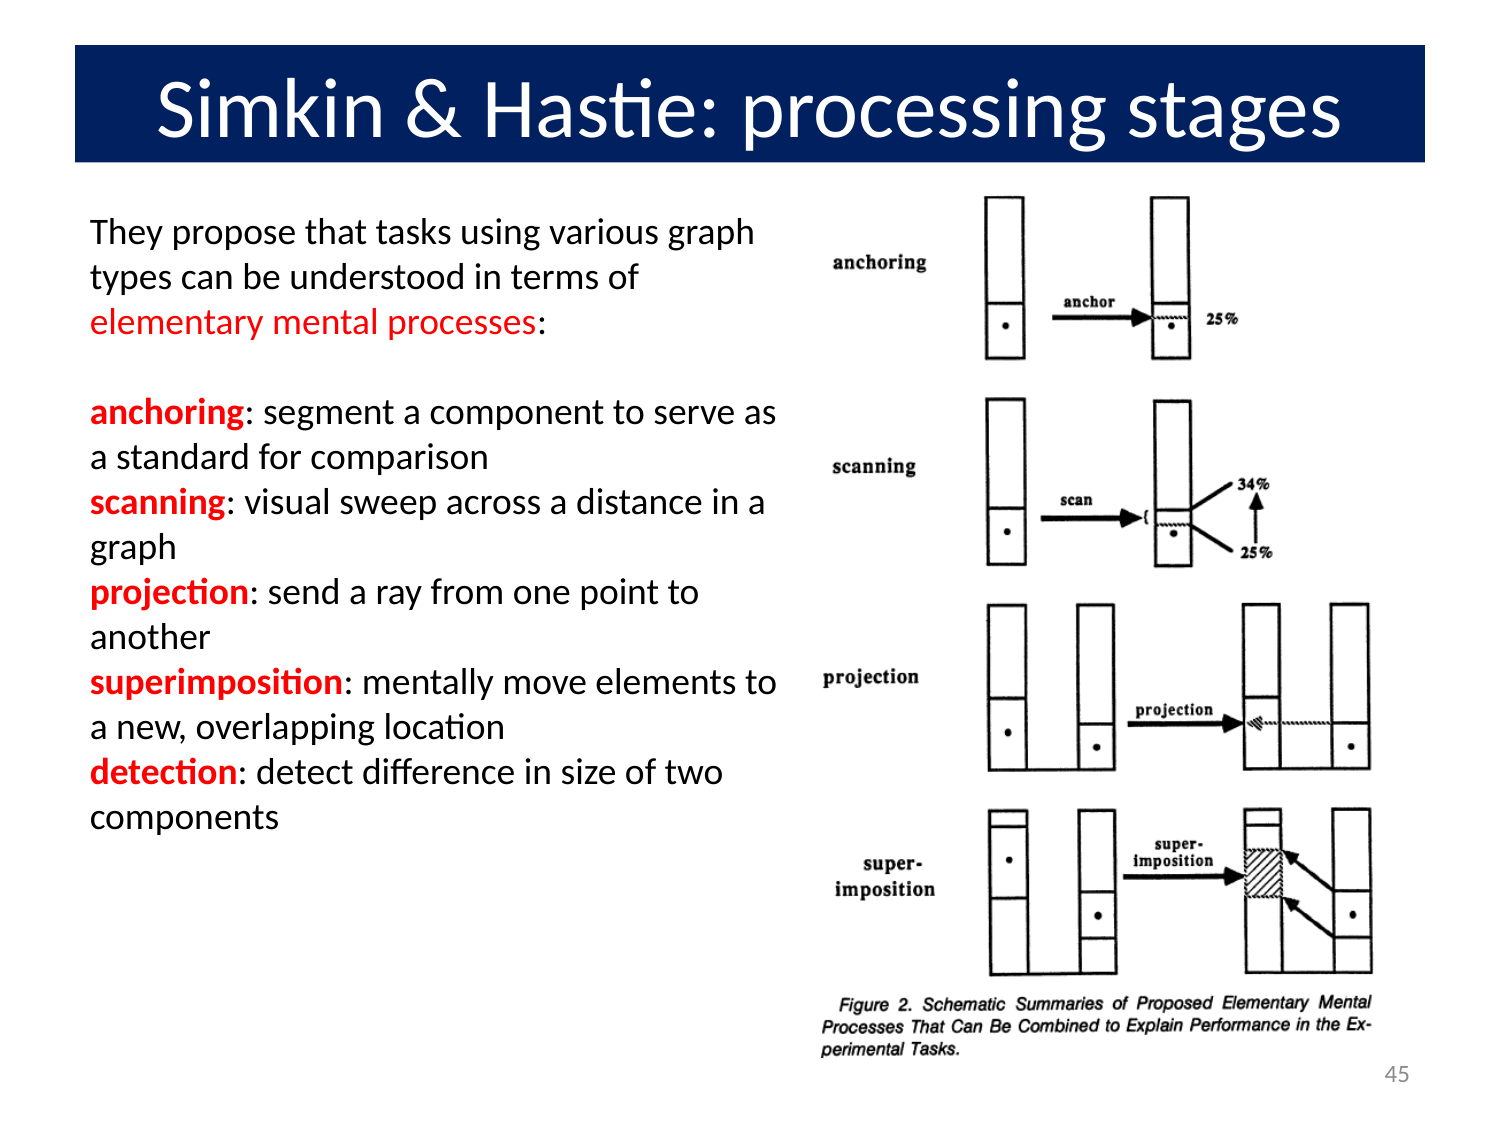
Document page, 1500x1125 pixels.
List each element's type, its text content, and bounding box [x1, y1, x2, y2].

picture [812, 187, 1398, 1058]
text_box They propose that tasks using various graph types can be understood in terms of elementary mental processes: anchoring: segment a component to serve as a standard for comparison scanning: visual sweep across a distance in a graph projection: send a ray from one point to another superimposition: mentally move elements to a new, overlapping location detection: detect difference in size of two components [75, 199, 800, 845]
title Simkin & Hastie: processing stages [75, 45, 1425, 163]
slide_number 45 [1074, 1042, 1425, 1103]
